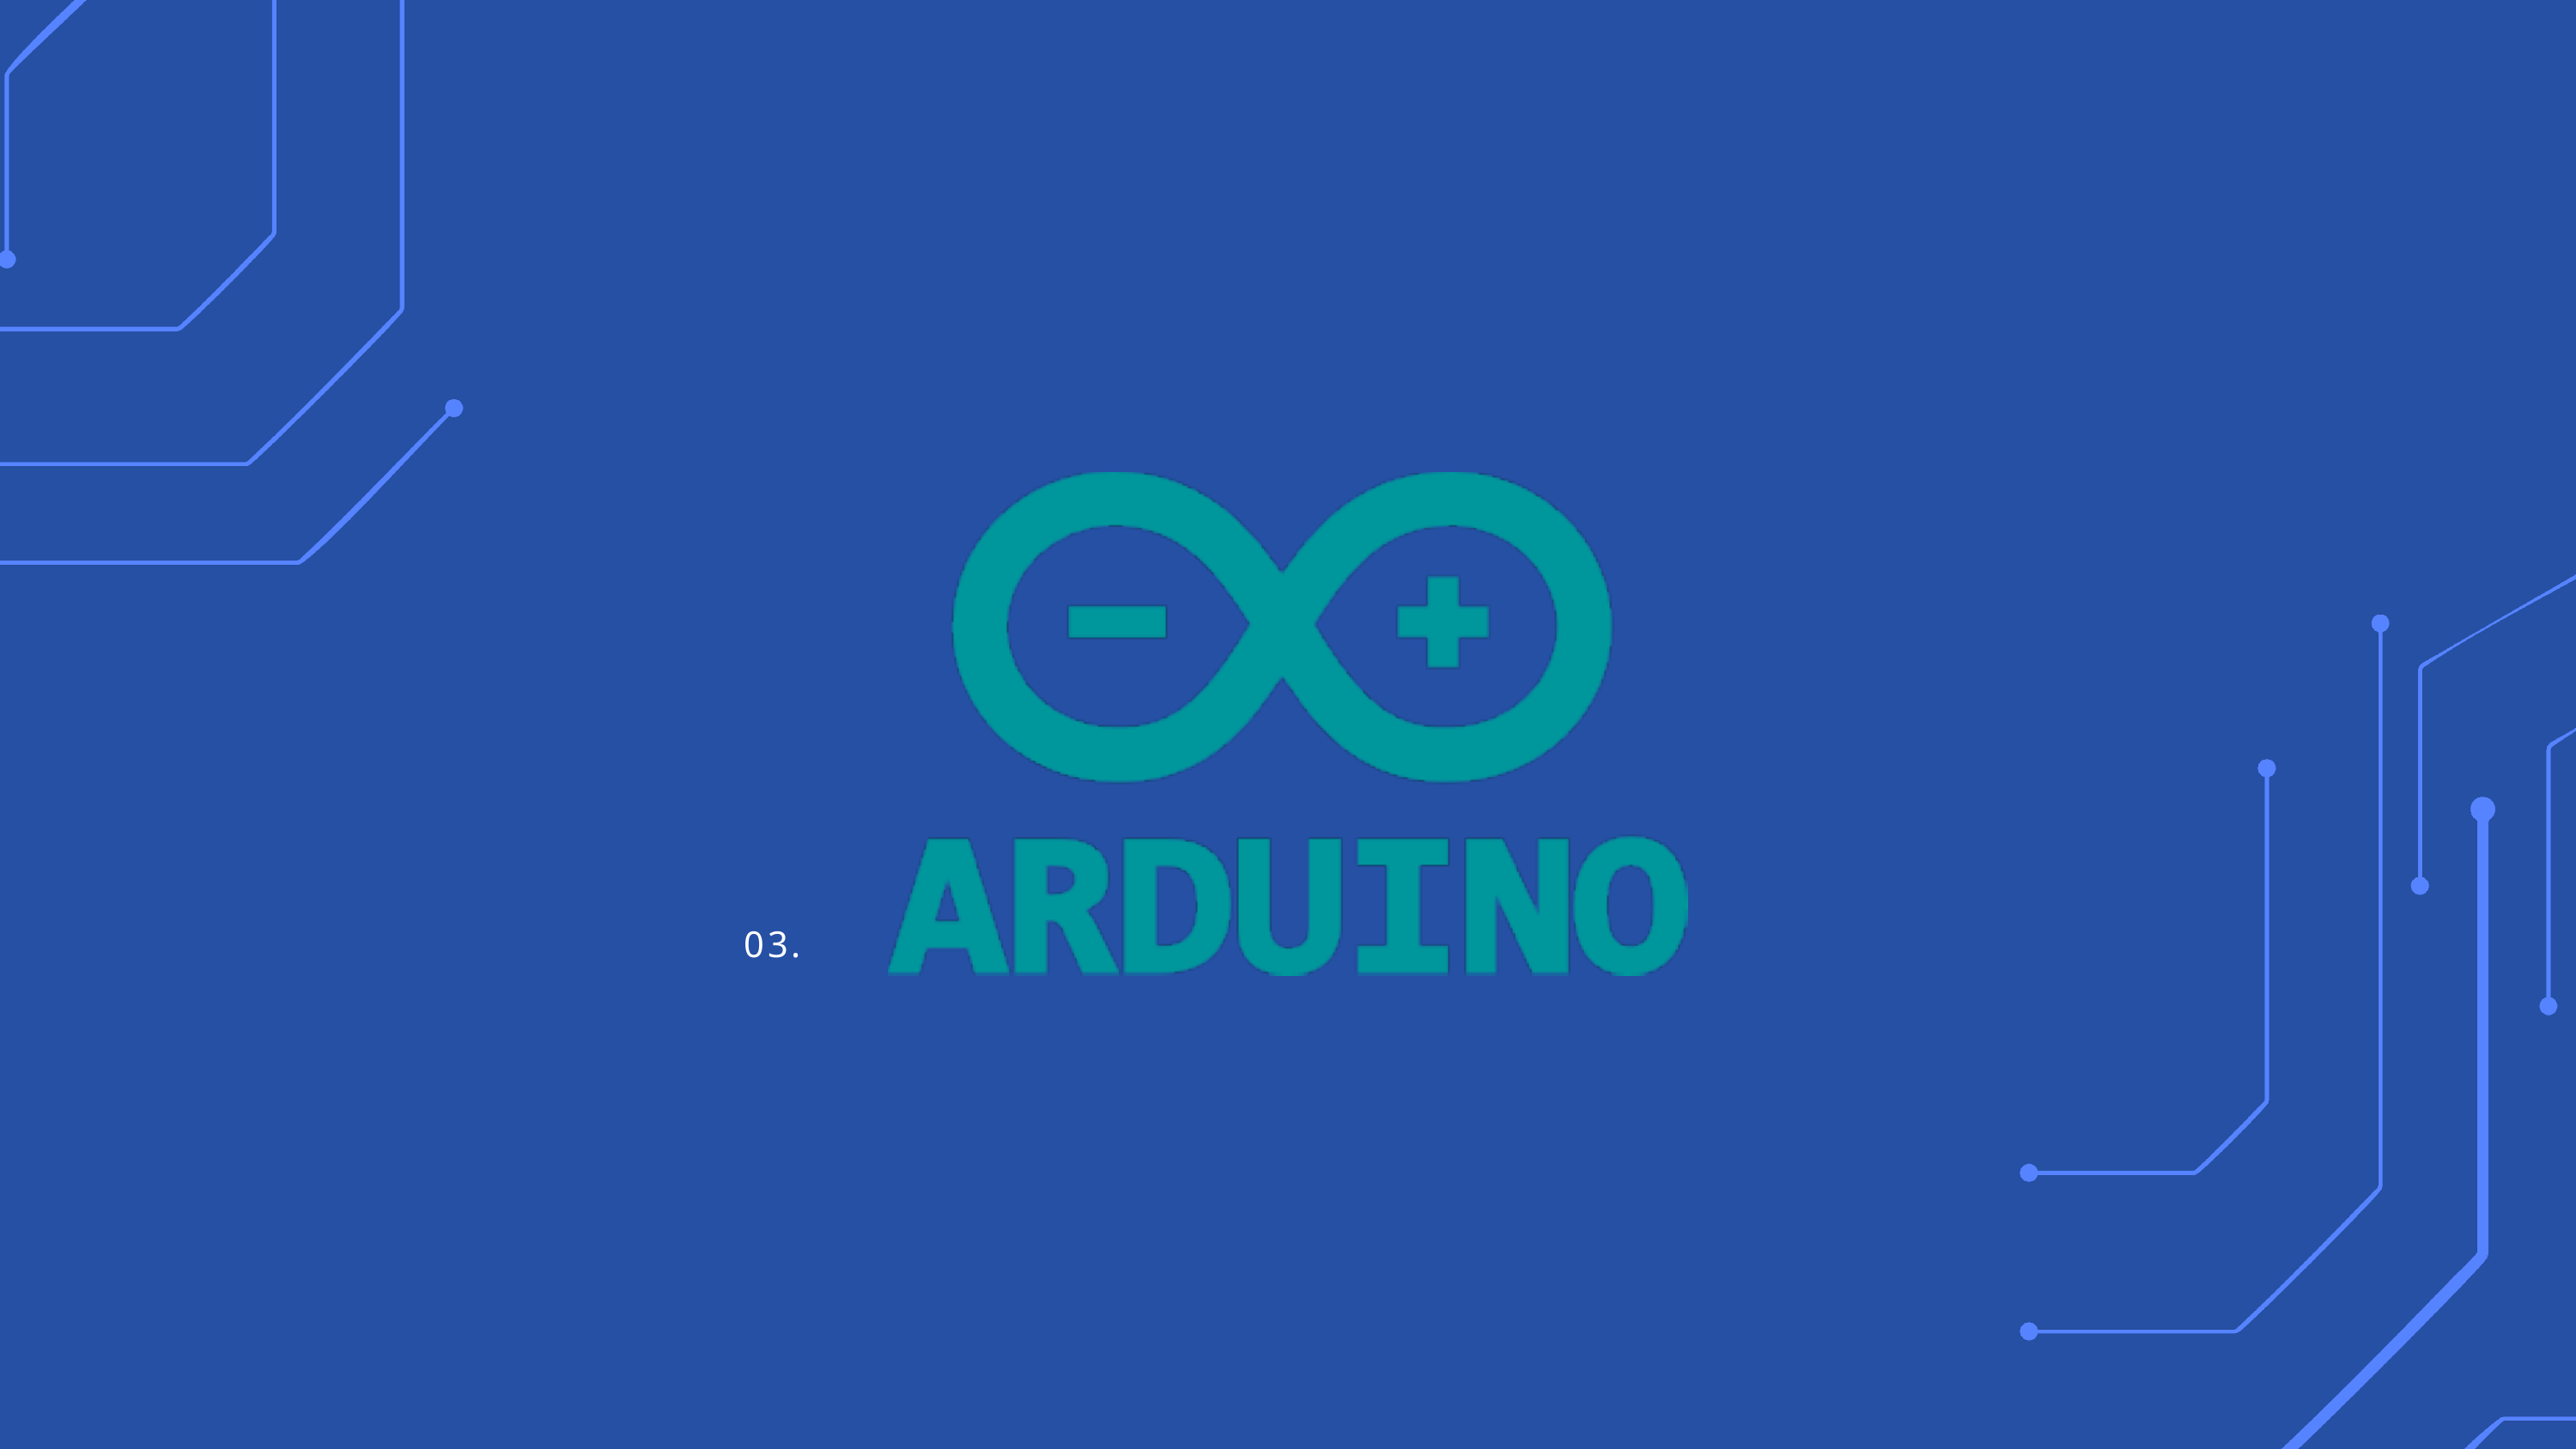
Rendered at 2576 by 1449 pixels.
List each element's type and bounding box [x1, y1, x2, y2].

text_box [0, 0, 2576, 1449]
